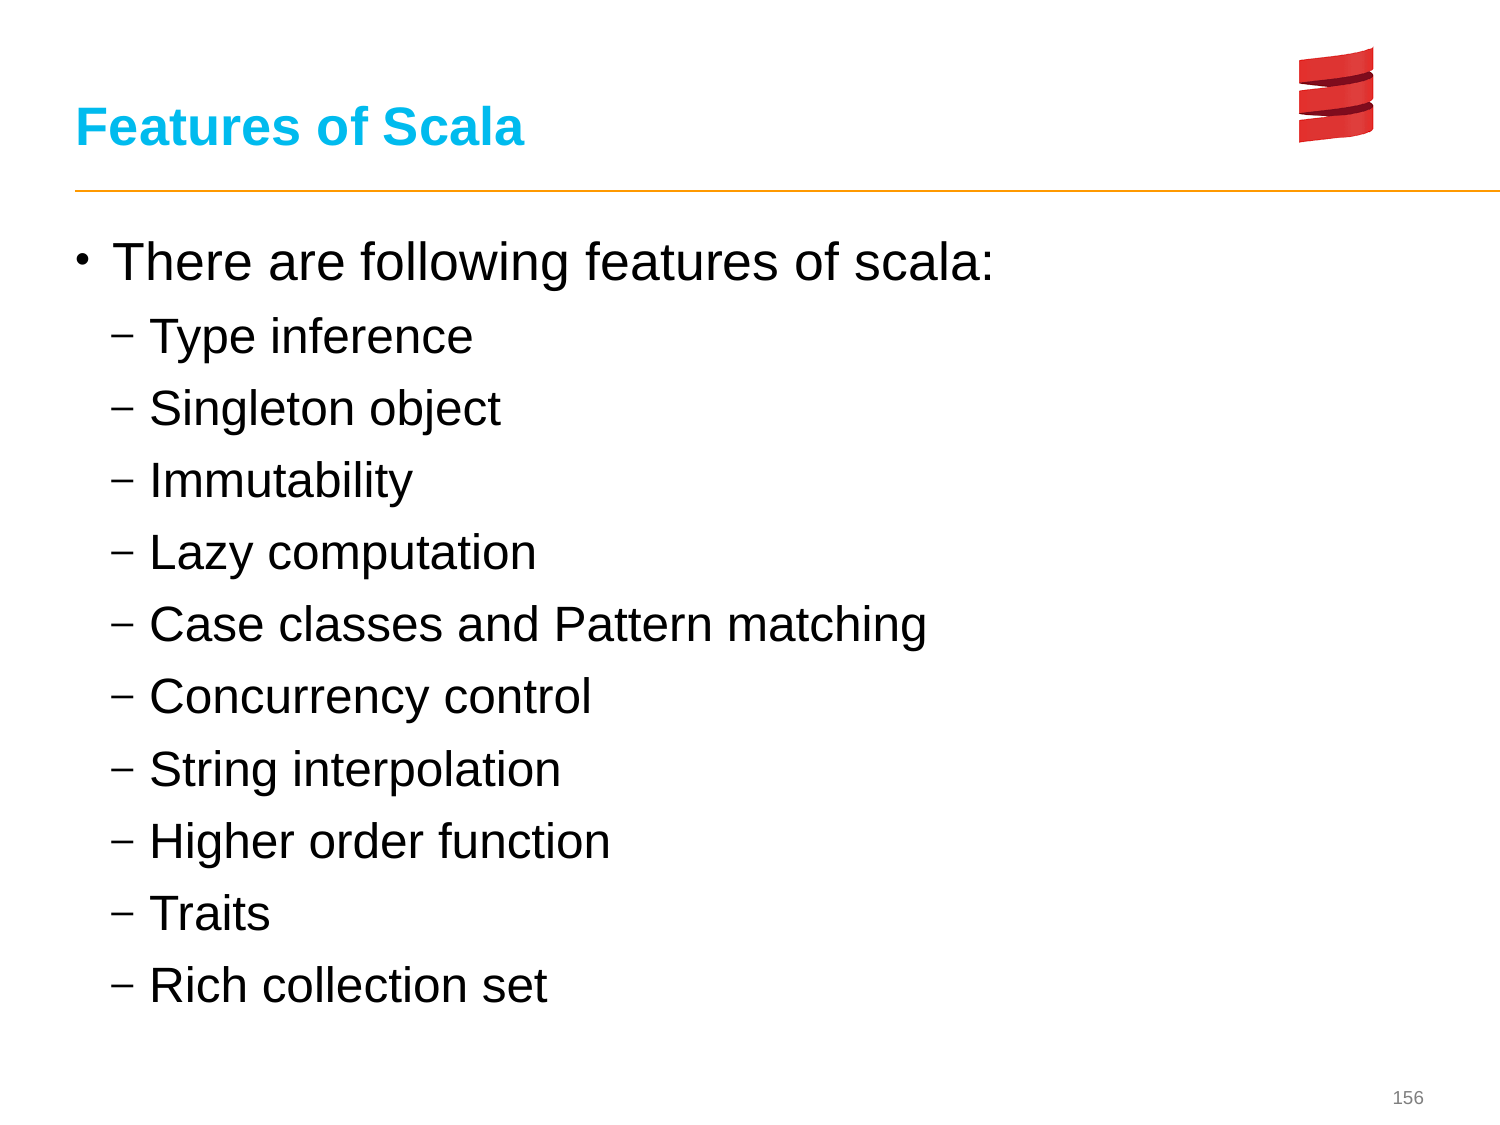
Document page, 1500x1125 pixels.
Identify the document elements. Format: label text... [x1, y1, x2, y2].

list There are following features of scala: Type inference Singleton object Immutability Lazy computation Case classes and Pattern matching Concurrency control String interpolation Higher order function Traits Rich collection set [75, 226, 1425, 1018]
title Features of Scala [75, 27, 1422, 157]
